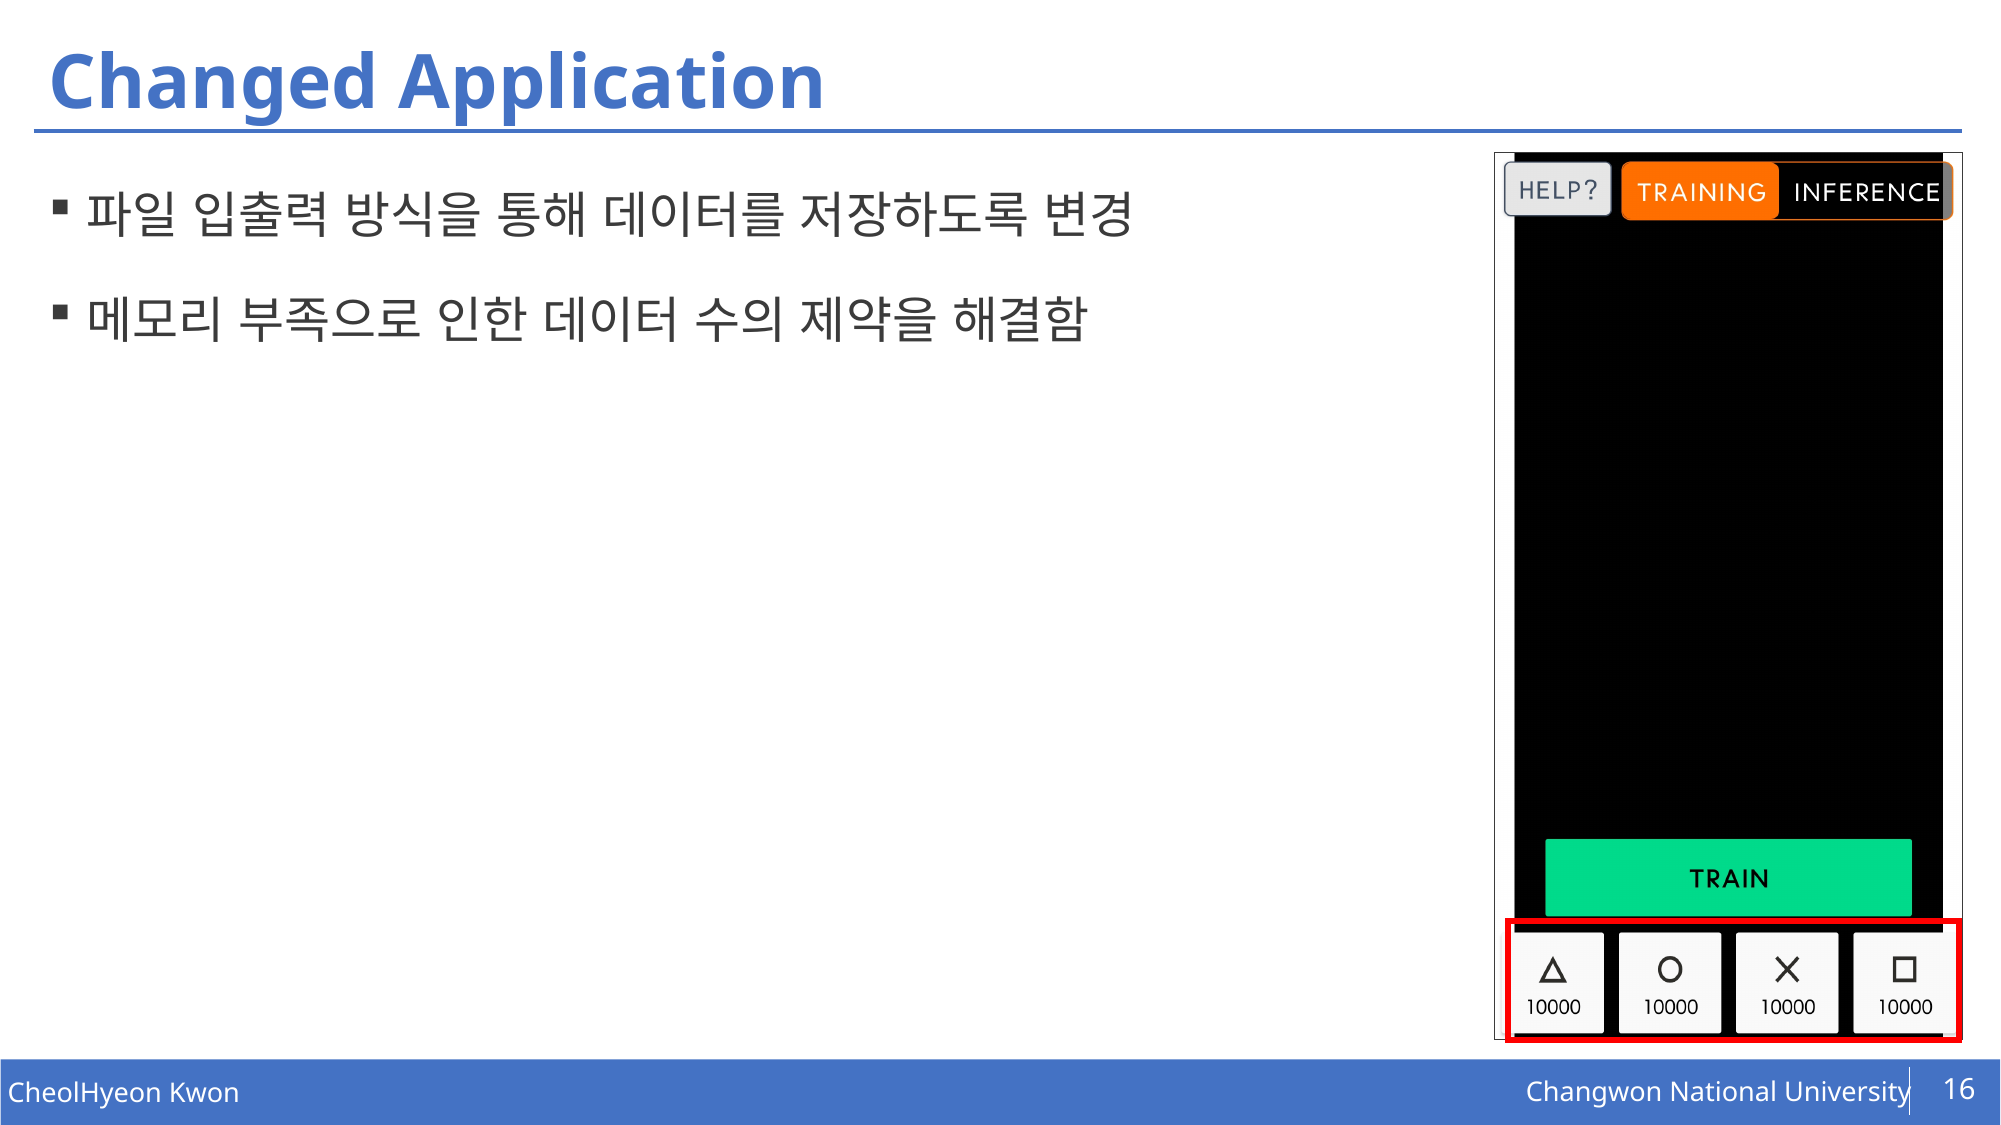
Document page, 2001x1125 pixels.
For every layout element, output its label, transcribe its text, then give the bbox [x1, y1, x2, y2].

picture [1494, 151, 1963, 1040]
list 파일 입출력 방식을 통해 데이터를 저장하도록 변경 메모리 부족으로 인한 데이터 수의 제약을 해결함 [33, 152, 1494, 997]
slide_number 16 [1922, 1060, 1996, 1121]
title Changed Application [33, 27, 1963, 143]
